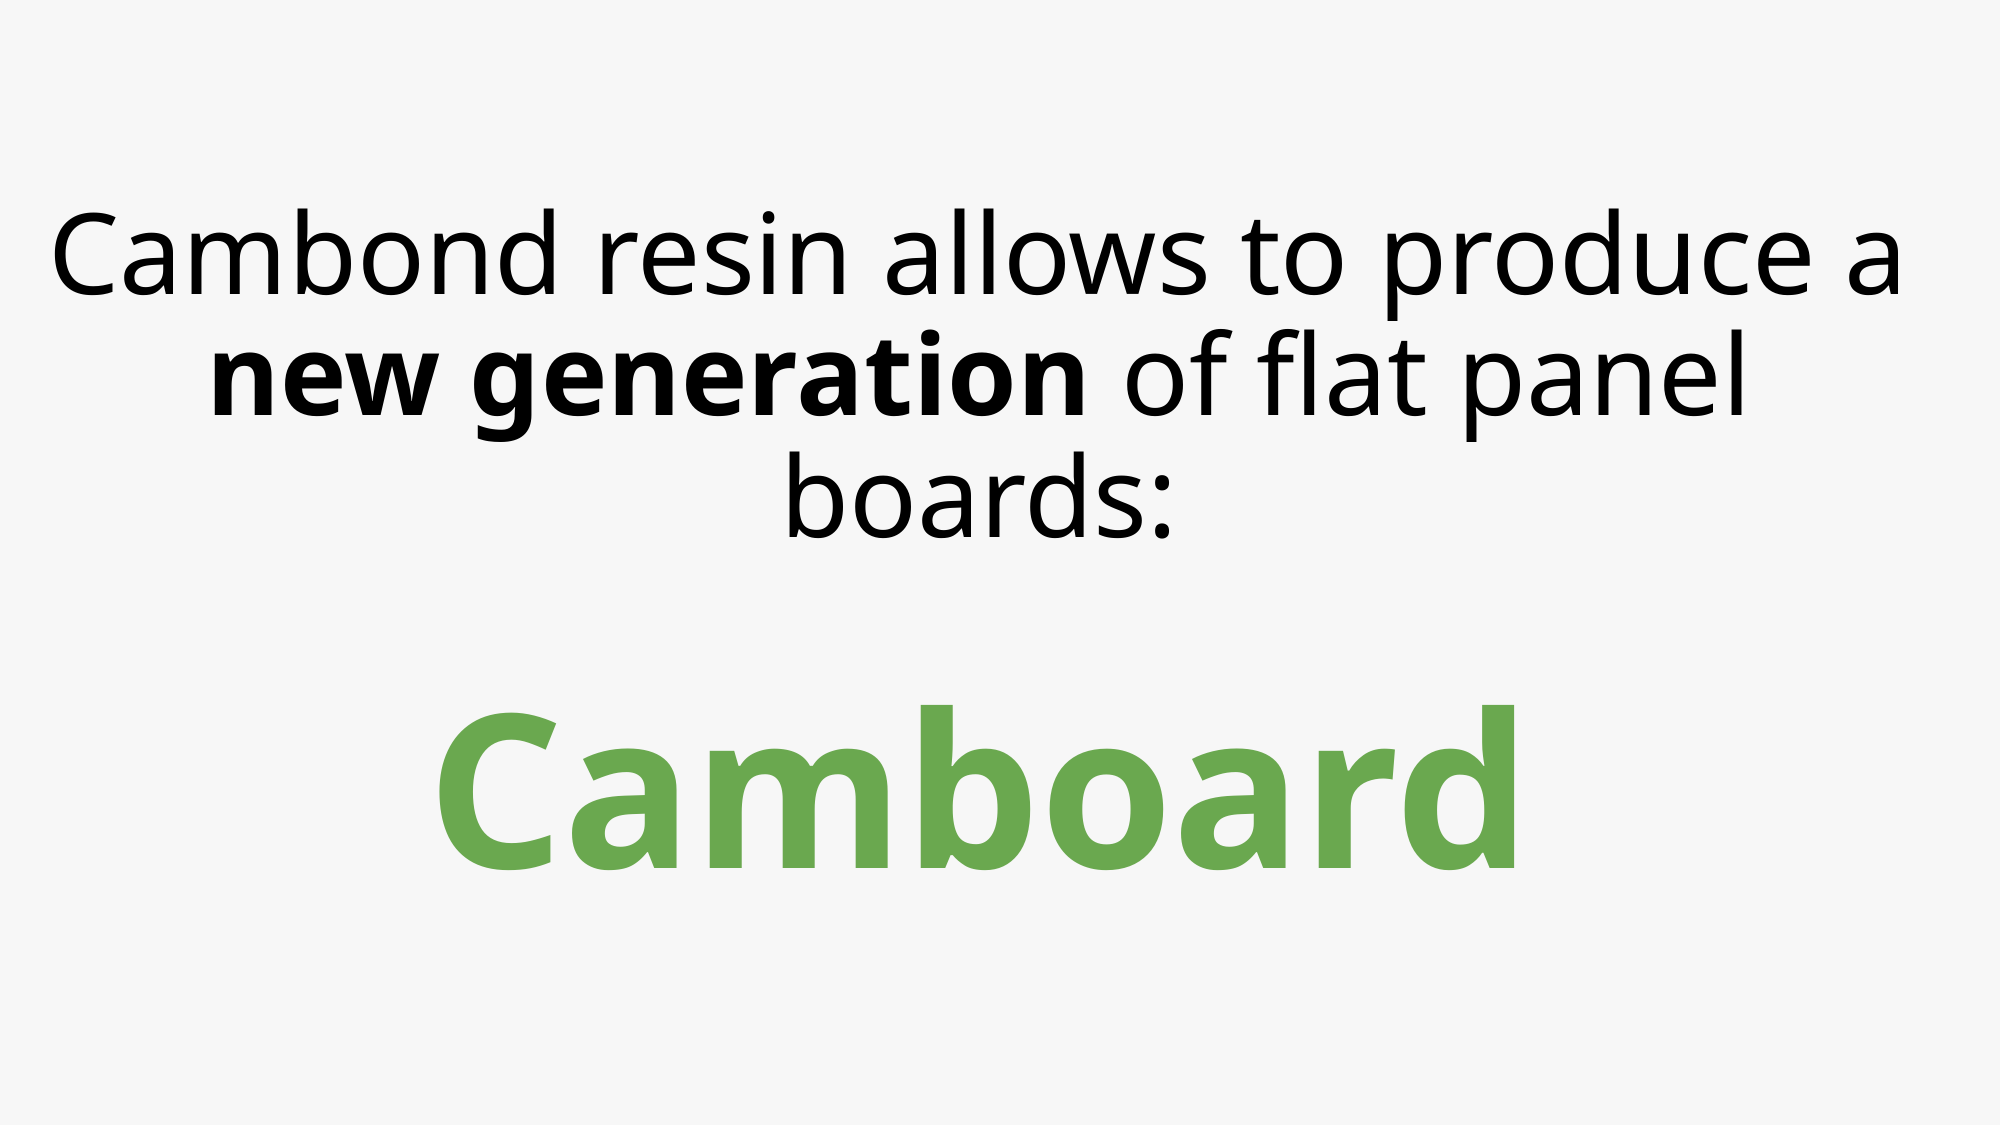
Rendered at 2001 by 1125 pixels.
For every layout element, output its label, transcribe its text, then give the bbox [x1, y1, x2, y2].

text_box Cambond resin allows to produce a new generation of flat panel boards: Camboard [0, 189, 1974, 923]
